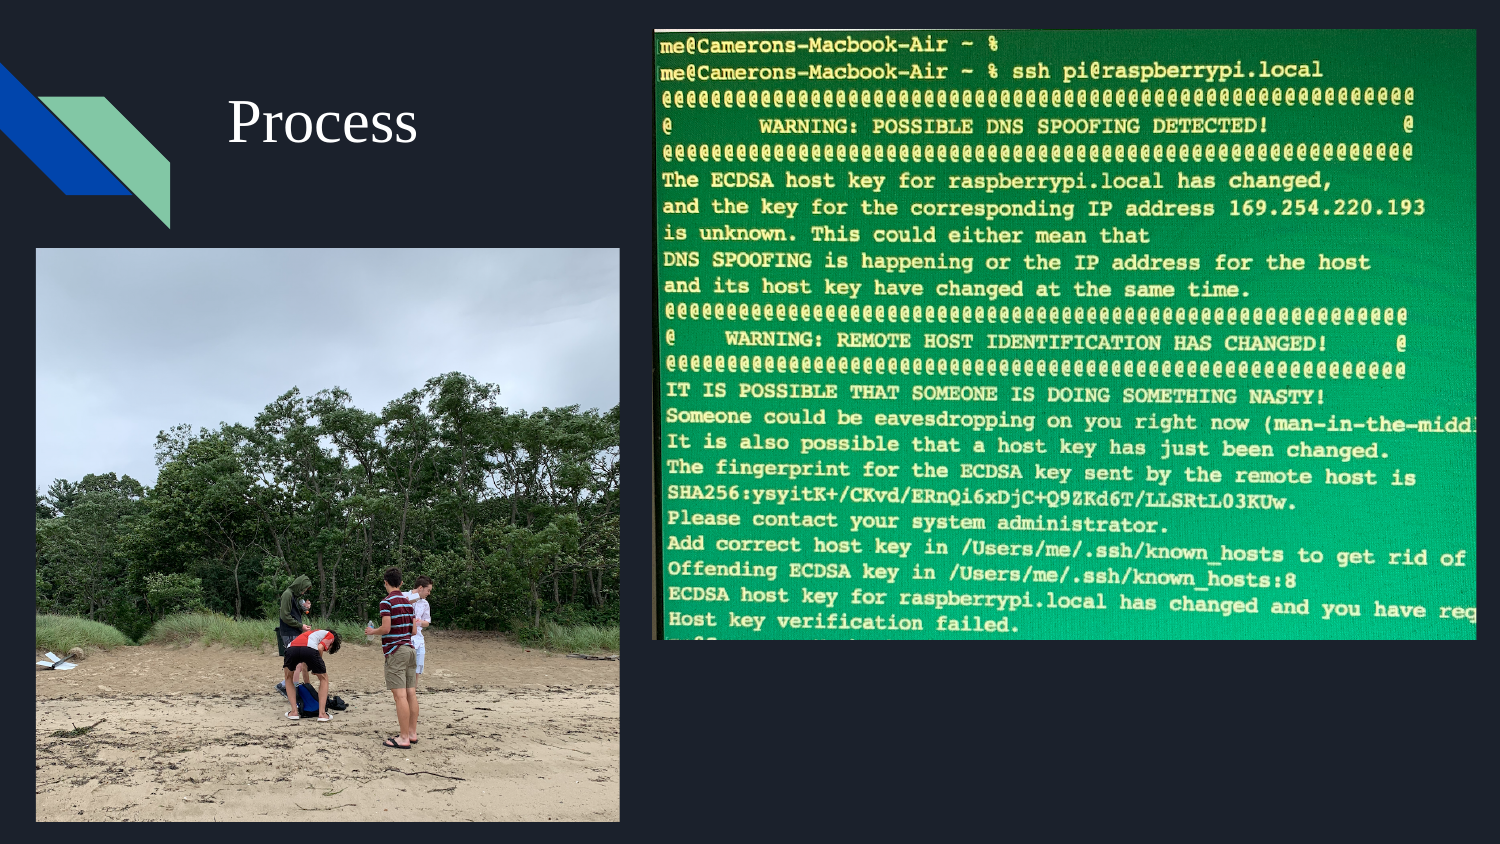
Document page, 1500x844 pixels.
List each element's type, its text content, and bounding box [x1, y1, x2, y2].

title Process [212, 64, 646, 215]
picture [35, 248, 620, 822]
picture [651, 29, 1477, 640]
